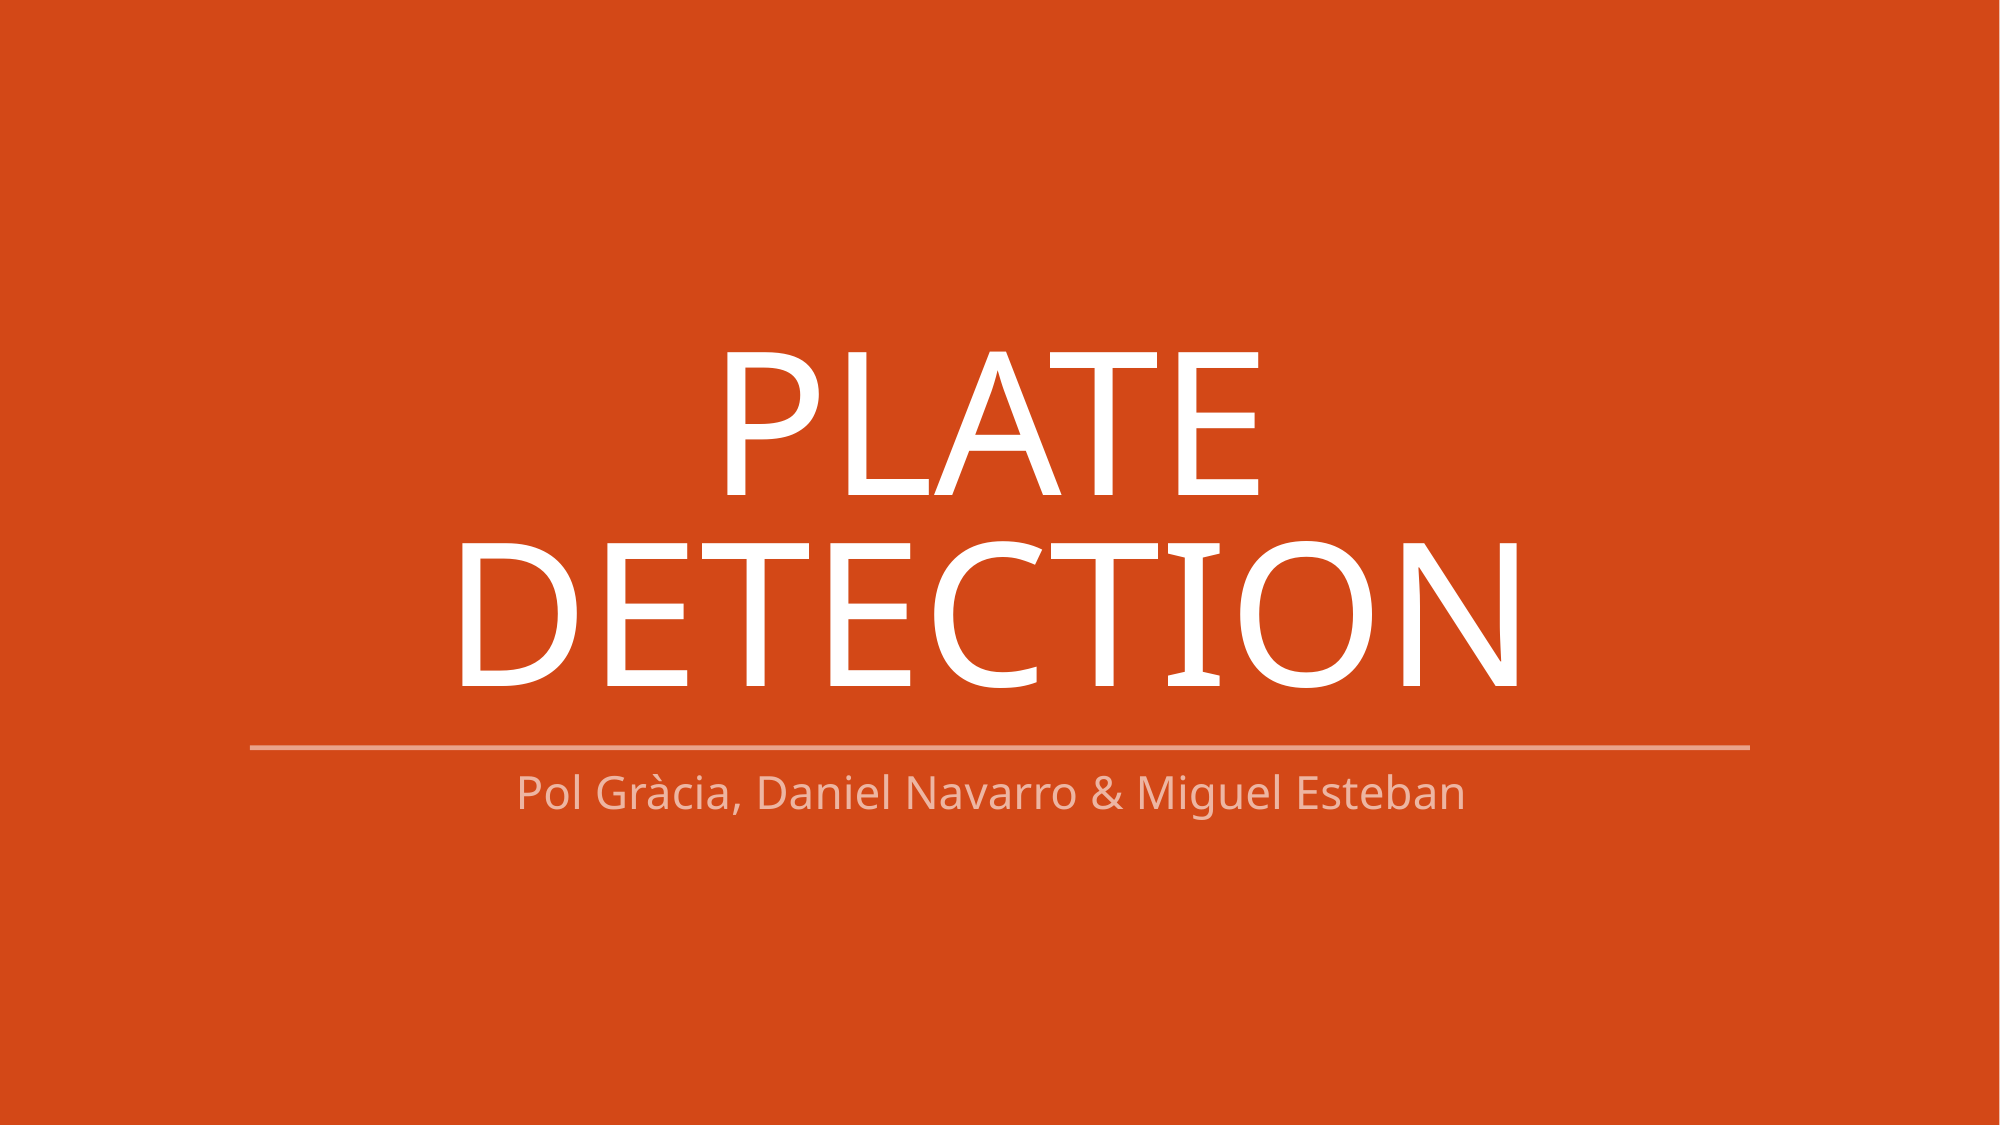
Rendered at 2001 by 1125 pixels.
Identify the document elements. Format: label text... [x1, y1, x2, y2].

text_box [0, 0, 2000, 1125]
subtitle Pol Gràcia, Daniel Navarro & Miguel Esteban [175, 762, 1808, 1007]
title Plate Detection [172, 154, 1808, 733]
